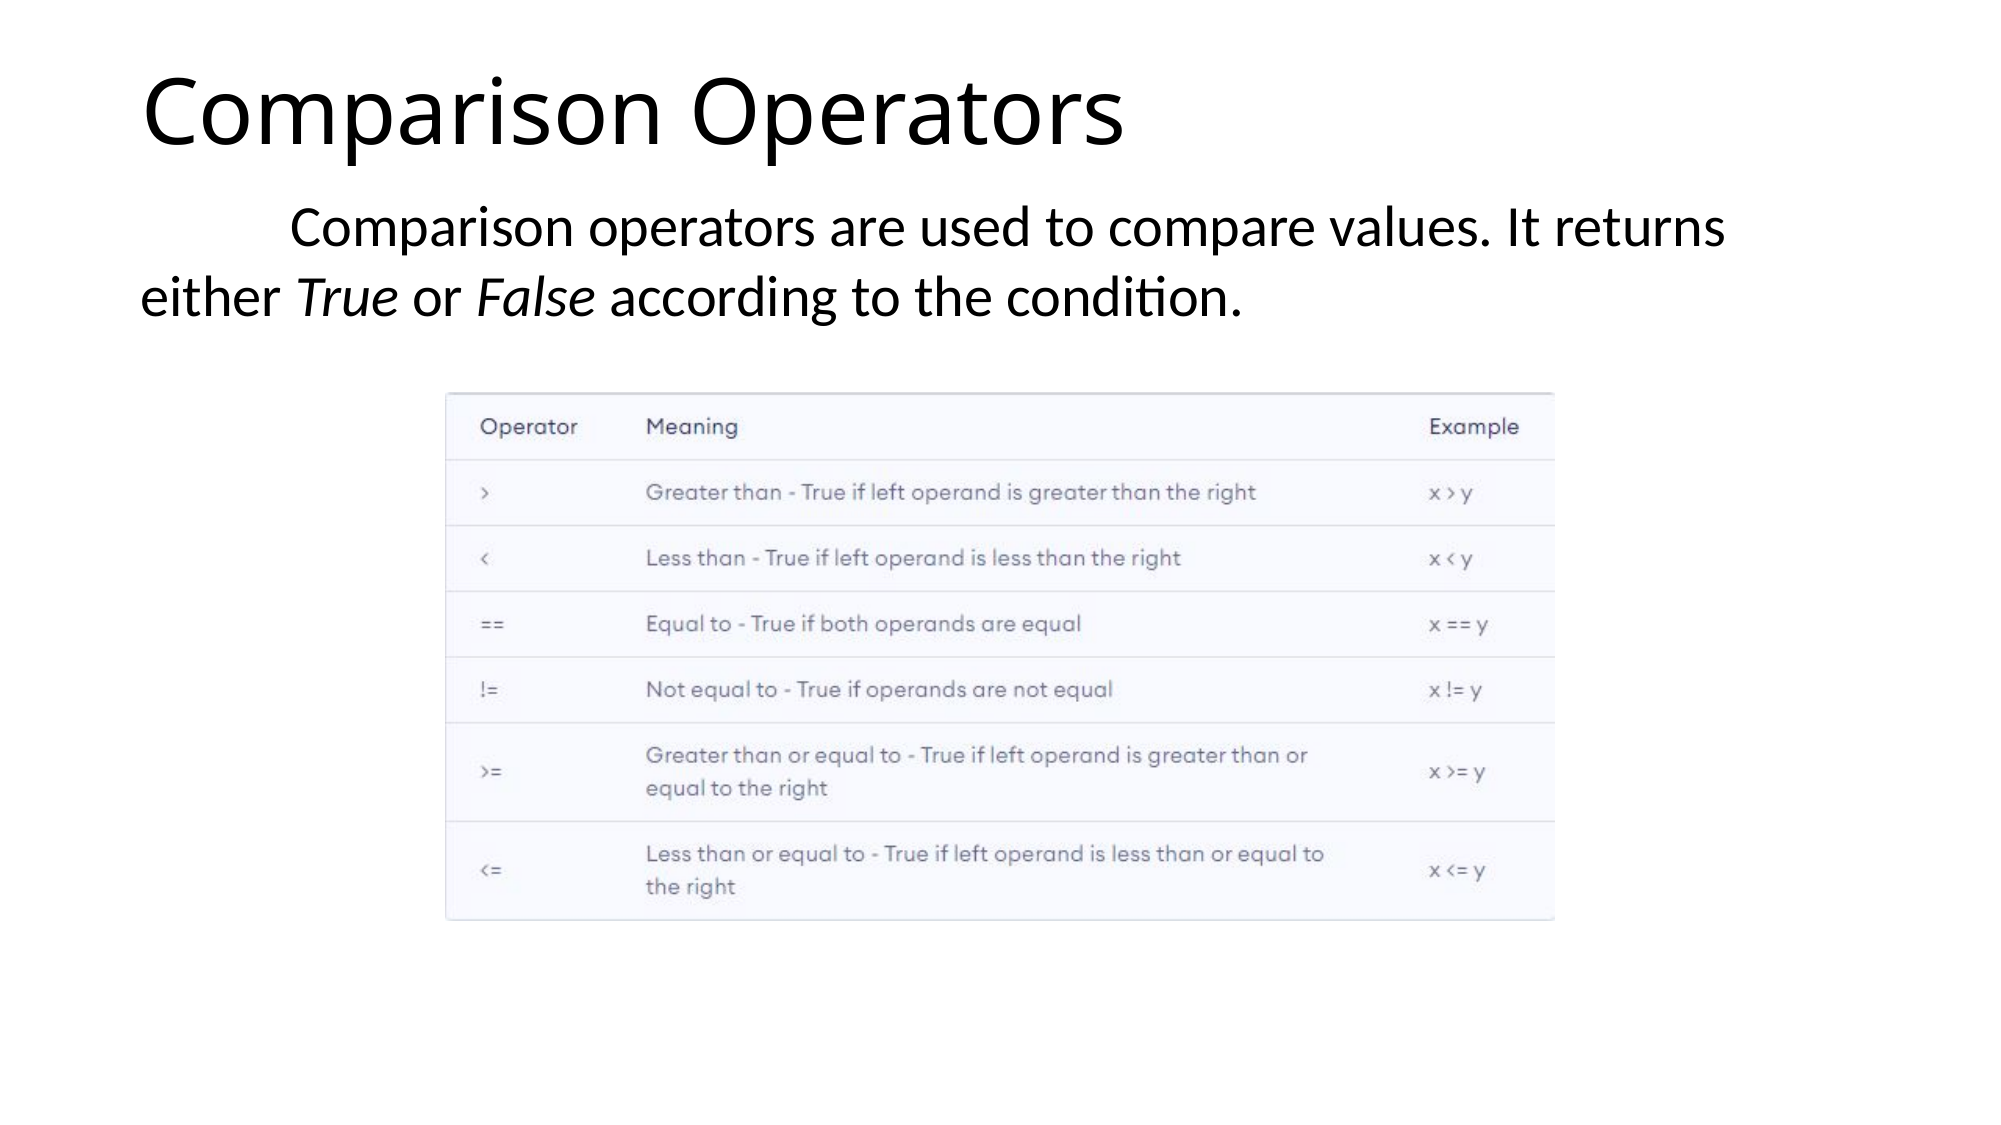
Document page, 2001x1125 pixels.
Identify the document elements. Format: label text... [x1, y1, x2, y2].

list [445, 392, 1555, 921]
text_box Comparison operators are used to compare values. It returns either True or False according to the condition. [126, 181, 1816, 336]
title Comparison Operators [126, 39, 1852, 191]
